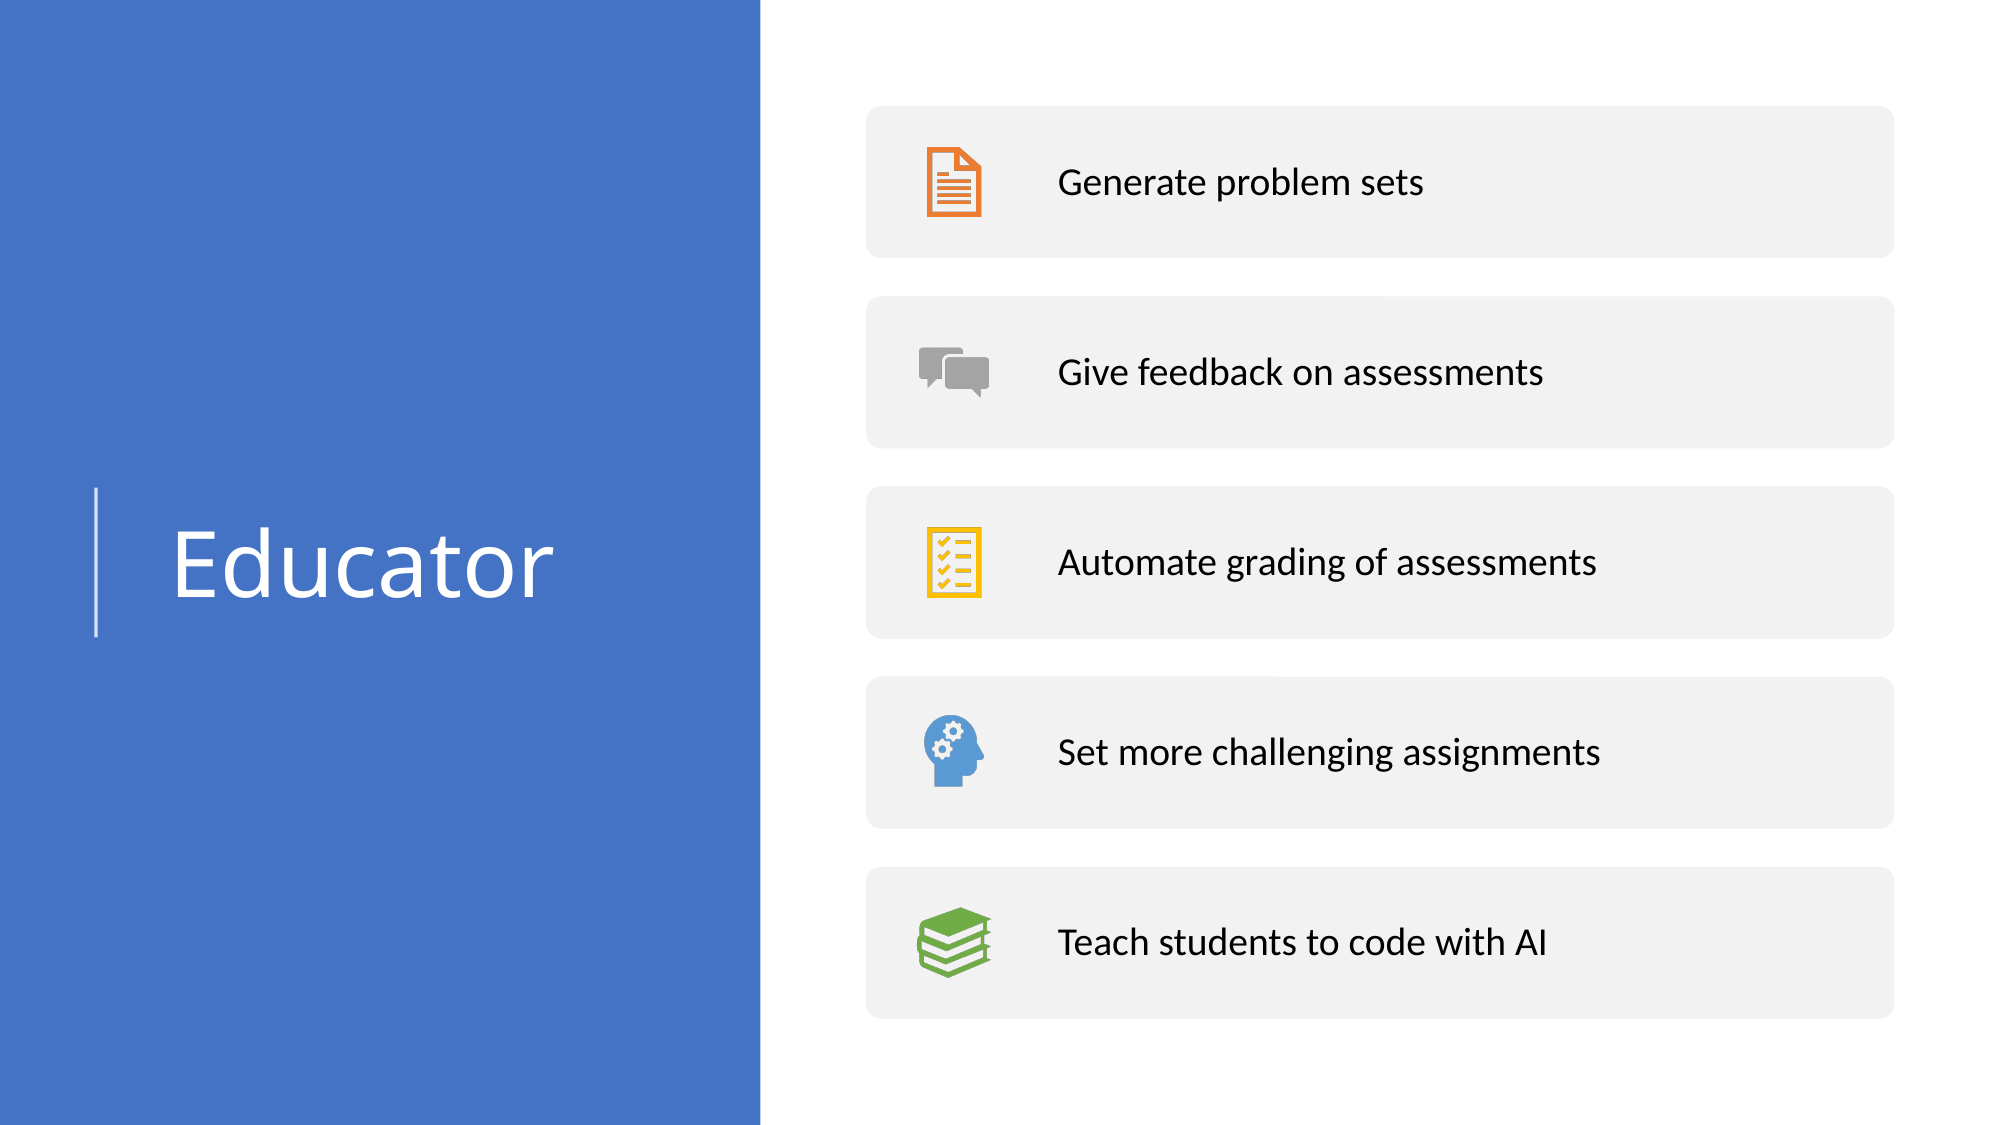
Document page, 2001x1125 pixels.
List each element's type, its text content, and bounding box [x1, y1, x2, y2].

text_box [0, 0, 761, 1125]
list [866, 105, 1895, 1020]
title Educator [154, 116, 708, 1020]
